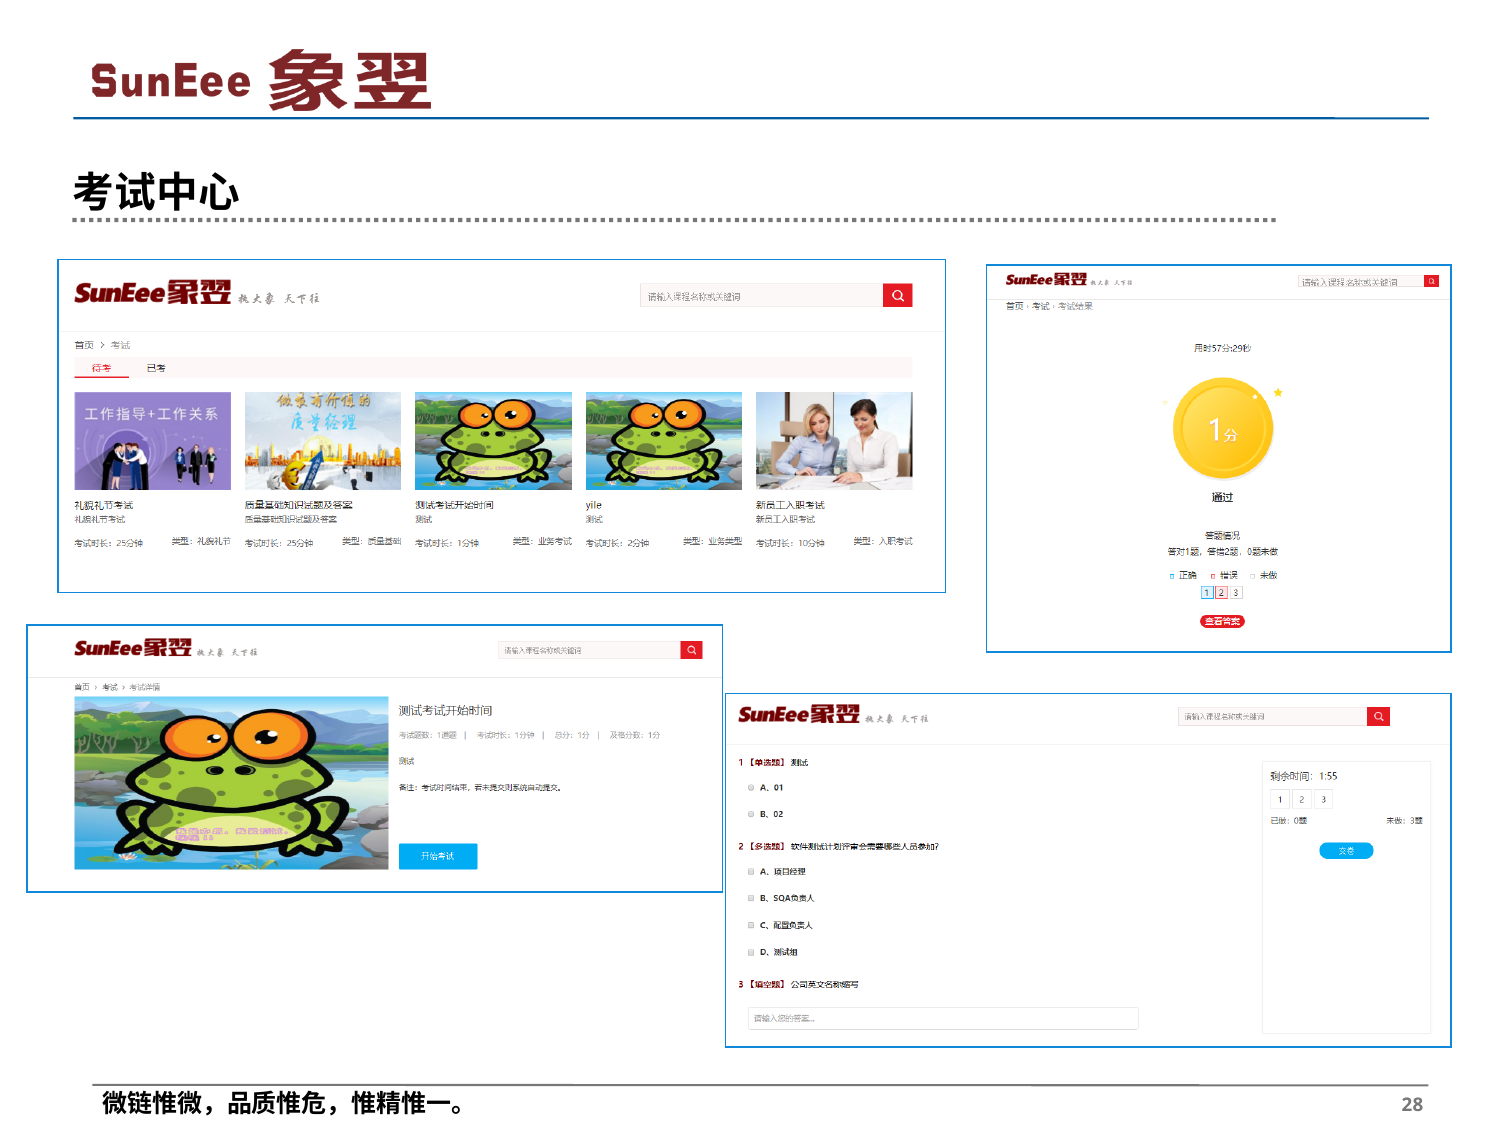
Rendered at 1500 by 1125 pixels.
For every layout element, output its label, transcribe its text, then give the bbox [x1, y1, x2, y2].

slide_number 28 [1130, 1084, 1444, 1122]
picture [58, 260, 946, 592]
picture [27, 625, 723, 892]
title 考试中心 [57, 138, 1273, 224]
picture [92, 49, 431, 111]
picture [726, 693, 1451, 1047]
picture [986, 265, 1451, 652]
